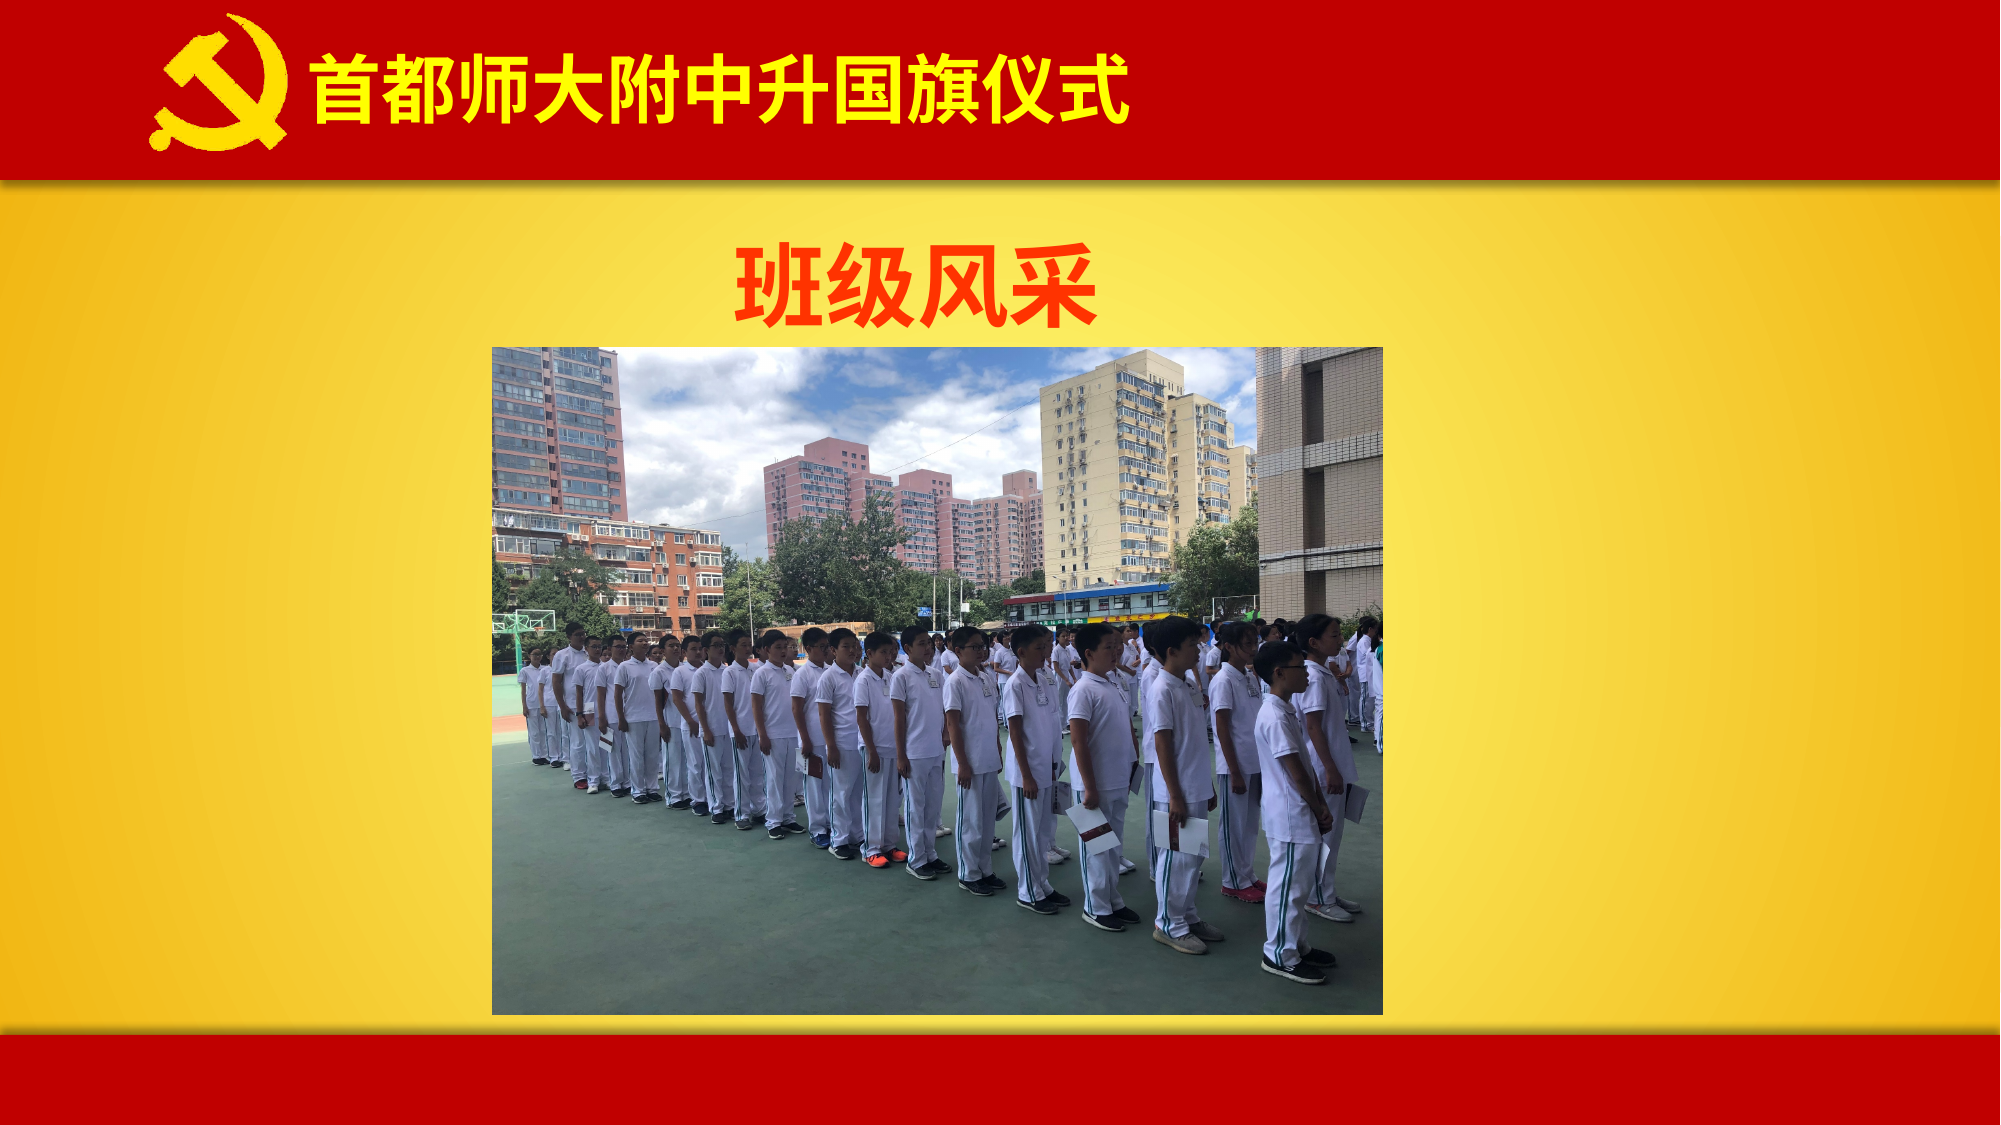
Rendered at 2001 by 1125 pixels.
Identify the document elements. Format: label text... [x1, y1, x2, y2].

picture [149, 13, 290, 155]
text_box [0, 193, 2000, 1024]
picture [492, 346, 1383, 1015]
text_box [0, 0, 2000, 182]
text_box [0, 1033, 2000, 1125]
text_box 班级风采 [719, 220, 1281, 345]
text_box 首都师大附中升国旗仪式 [294, 35, 1507, 141]
